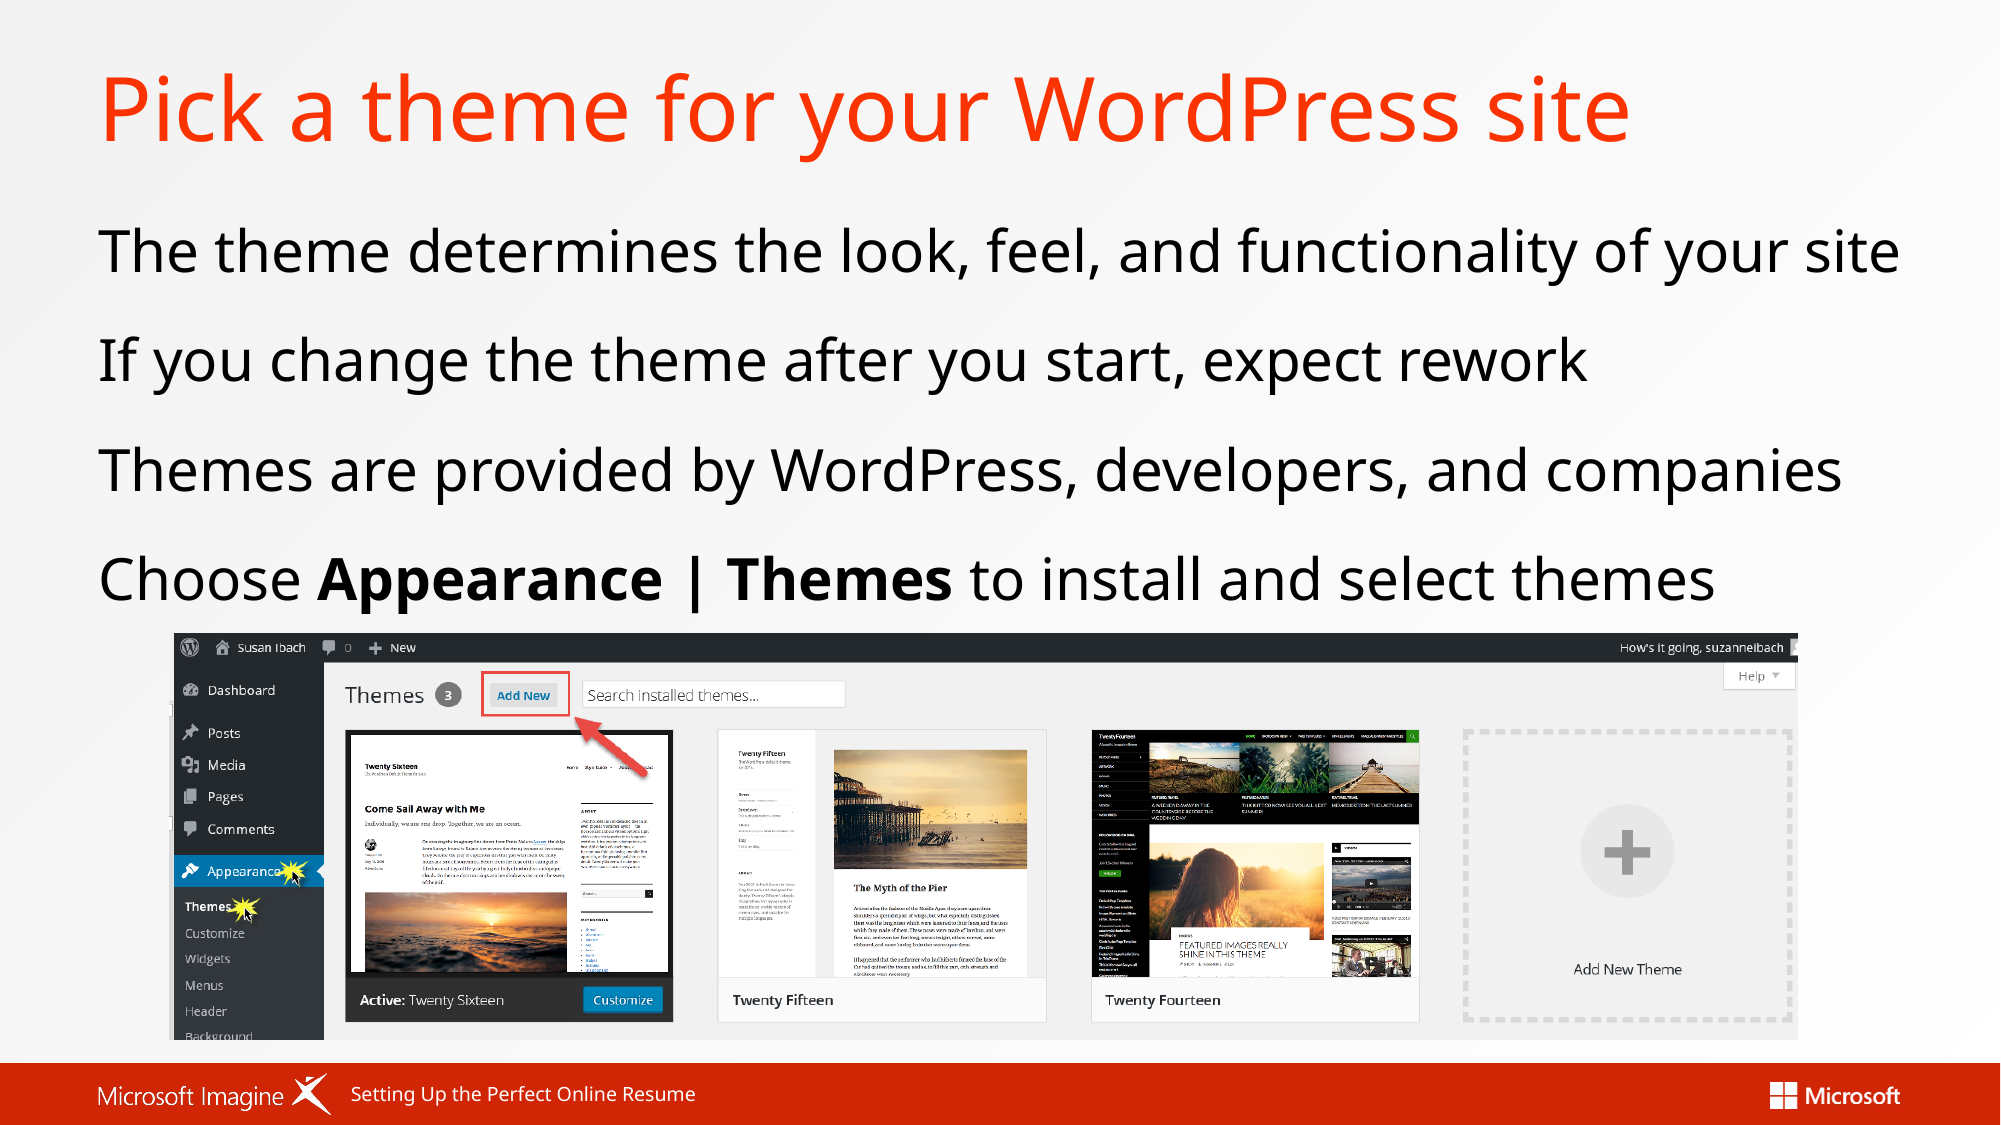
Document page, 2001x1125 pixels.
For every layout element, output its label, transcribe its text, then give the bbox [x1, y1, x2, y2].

picture [1770, 1082, 1900, 1109]
picture [168, 633, 1798, 1040]
footer Setting Up the Perfect Online Resume [336, 1063, 1071, 1124]
title Pick a theme for your WordPress site [83, 45, 1920, 192]
list The theme determines the look, feel, and functionality of your site If you change the theme after you start, expect rework Themes are provided by WordPress, developers, and companies Choose Appearance | Themes to install and select themes [83, 206, 1920, 655]
